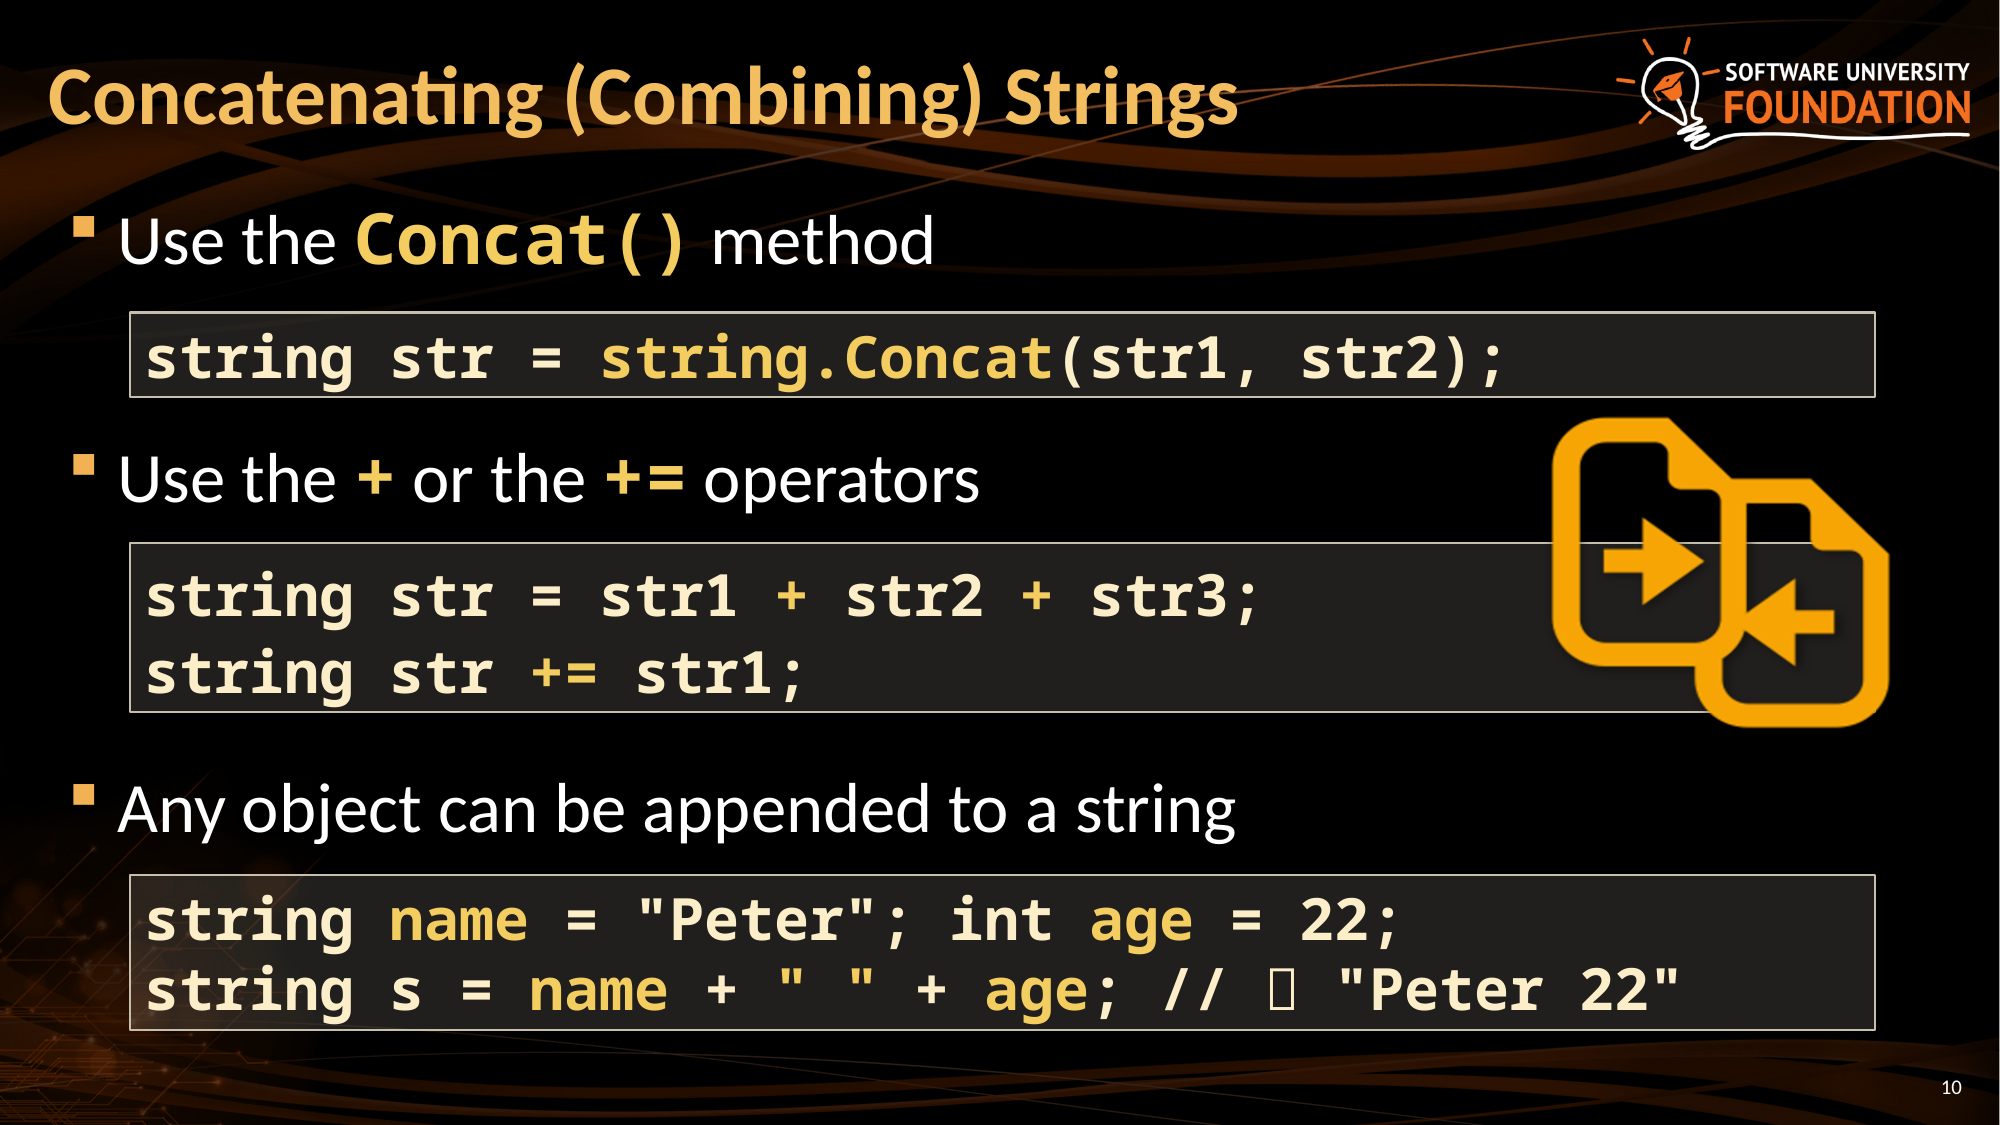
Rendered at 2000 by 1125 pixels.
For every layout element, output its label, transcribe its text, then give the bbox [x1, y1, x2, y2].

text_box string name = "Peter"; int age = 22; string s = name + " " + age; //  "Peter 22" [129, 874, 1875, 1030]
picture [0, 0, 2000, 1125]
slide_number 10 [1897, 1070, 1968, 1103]
title Concatenating (Combining) Strings [30, 6, 1602, 189]
list Use the Concat() method Use the + or the += operators Any object can be appended to a string [49, 187, 1898, 1059]
text_box string str = string.Concat(str1, str2); [129, 312, 1875, 398]
text_box string str = str1 + str2 + str3; string str += str1; [129, 543, 1529, 713]
